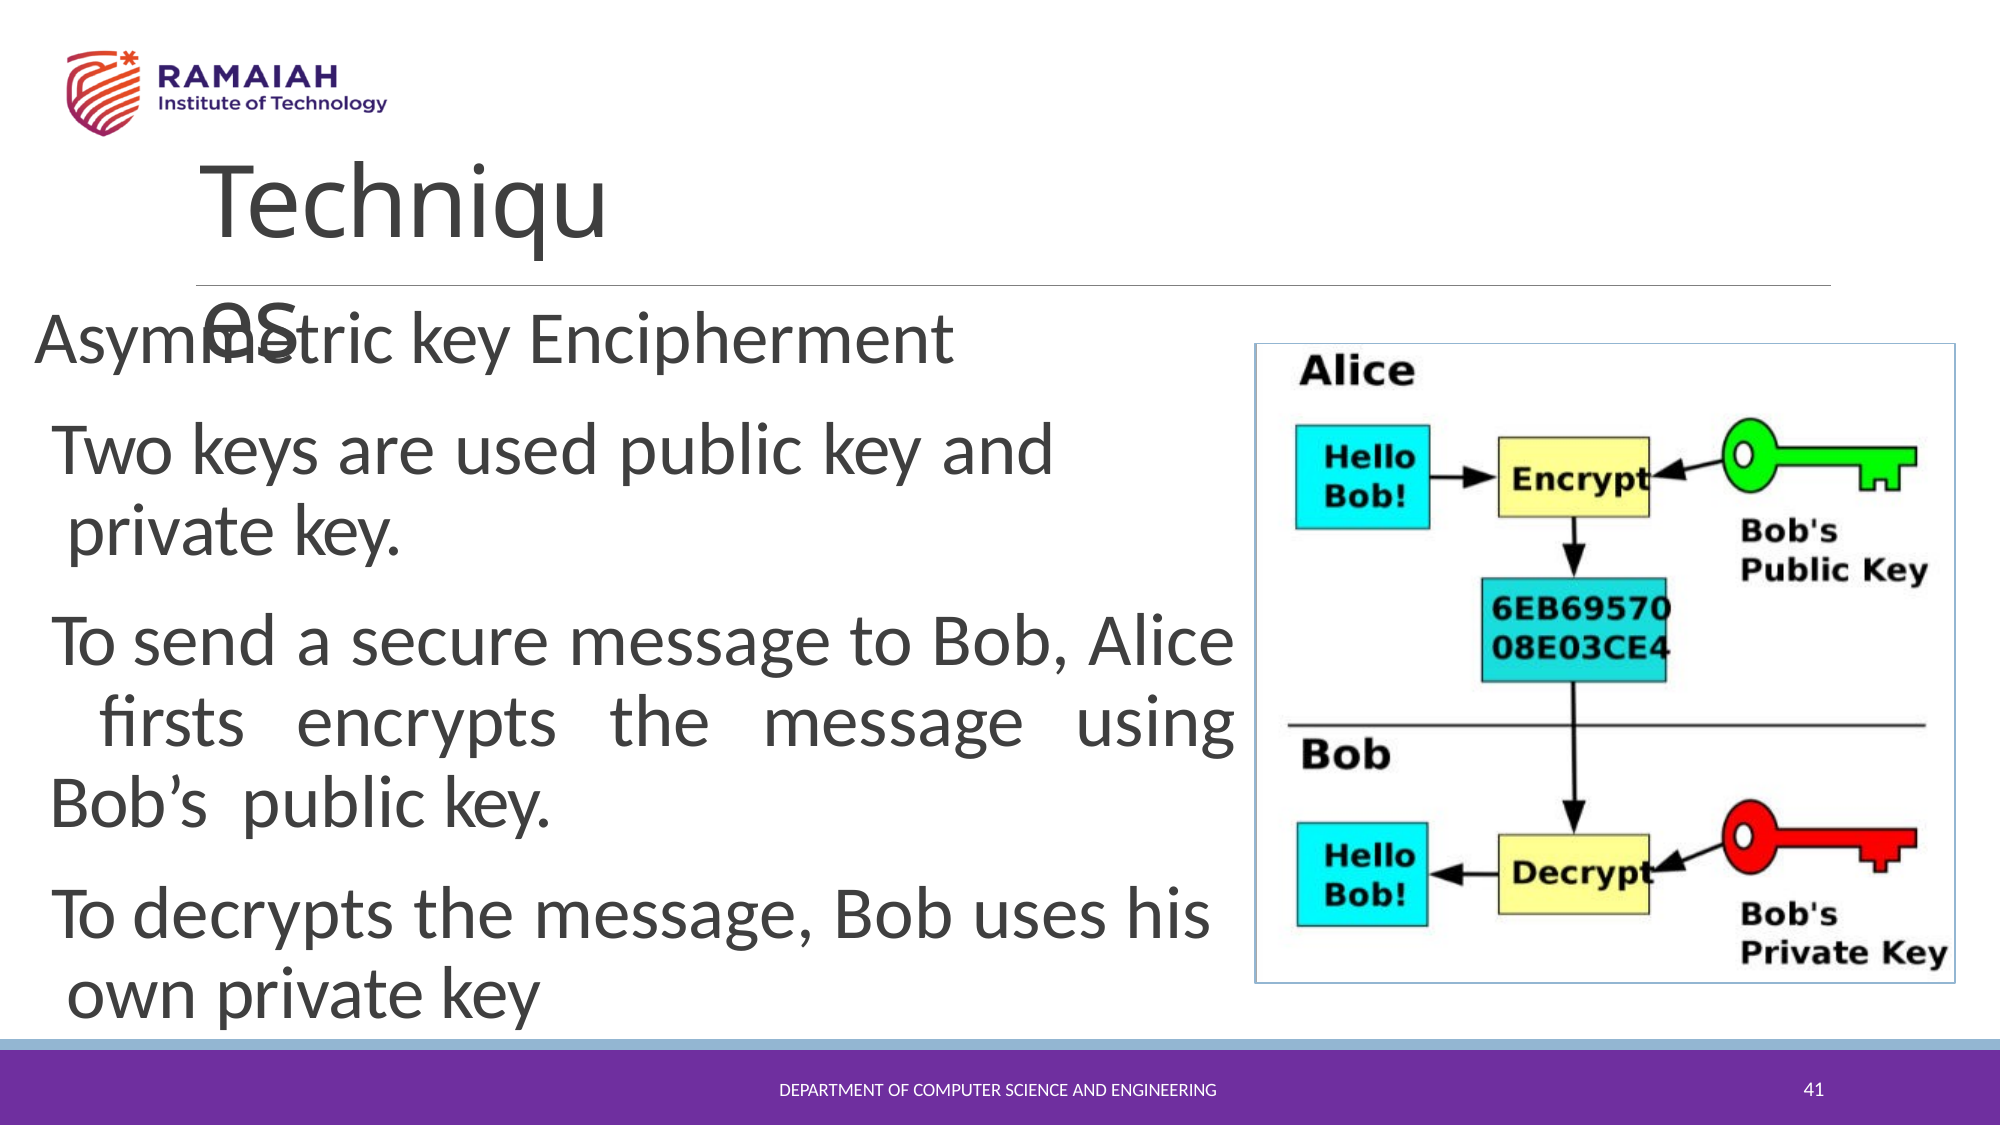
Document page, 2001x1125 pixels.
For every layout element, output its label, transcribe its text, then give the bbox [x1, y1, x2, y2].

title Techniques [197, 135, 642, 266]
picture [65, 49, 388, 137]
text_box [1254, 342, 1956, 984]
slide_number 41 [1797, 1079, 1831, 1125]
footer DEPARTMENT OF COMPUTER SCIENCE AND ENGINEERING [777, 1079, 1224, 1125]
text_box Asymmetric key Encipherment Two keys are used public key and private key. To send a secure message to Bob, Alice firsts encrypts the message using Bob’s public key. To decrypts the message, Bob uses his own private key [32, 266, 1237, 1034]
